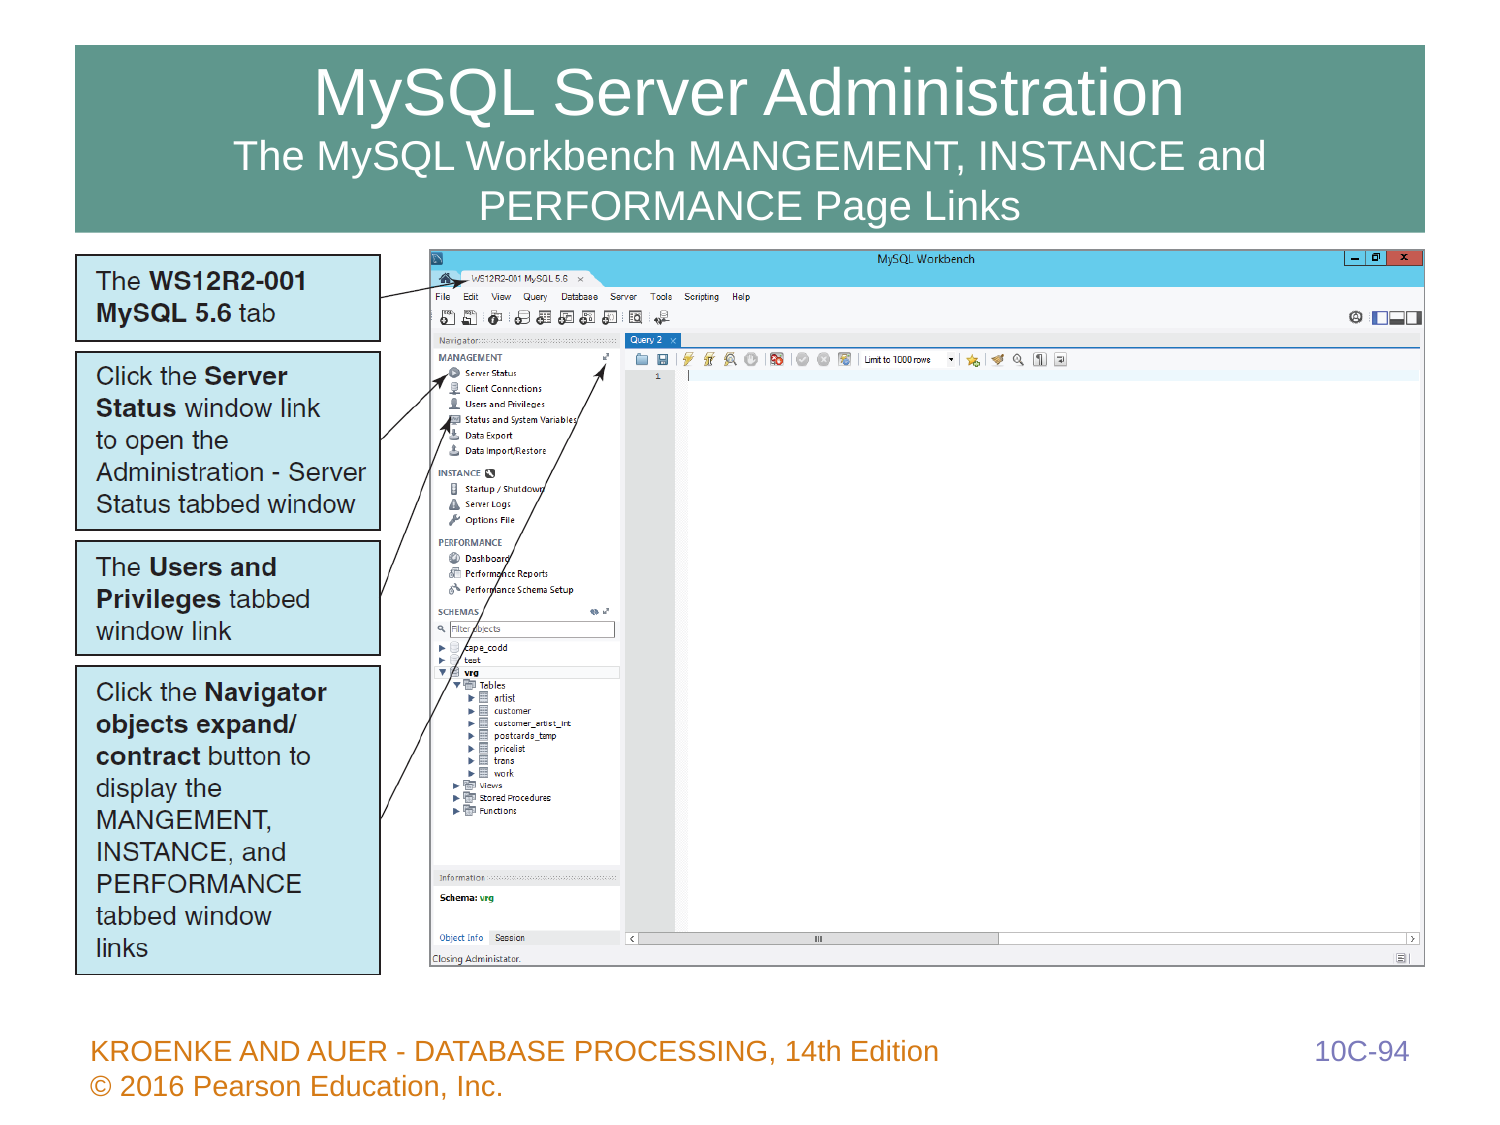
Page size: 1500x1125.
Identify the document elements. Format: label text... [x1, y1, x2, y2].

title MySQL Server Administration The MySQL Workbench MANGEMENT, INSTANCE and PERFORMANCE Page Links [74, 44, 1426, 233]
picture [74, 249, 1425, 976]
slide_number 10C-94 [1074, 1024, 1426, 1103]
footer KROENKE AND AUER - DATABASE PROCESSING, 14th Edition © 2016 Pearson Education, Inc. [74, 1024, 963, 1104]
